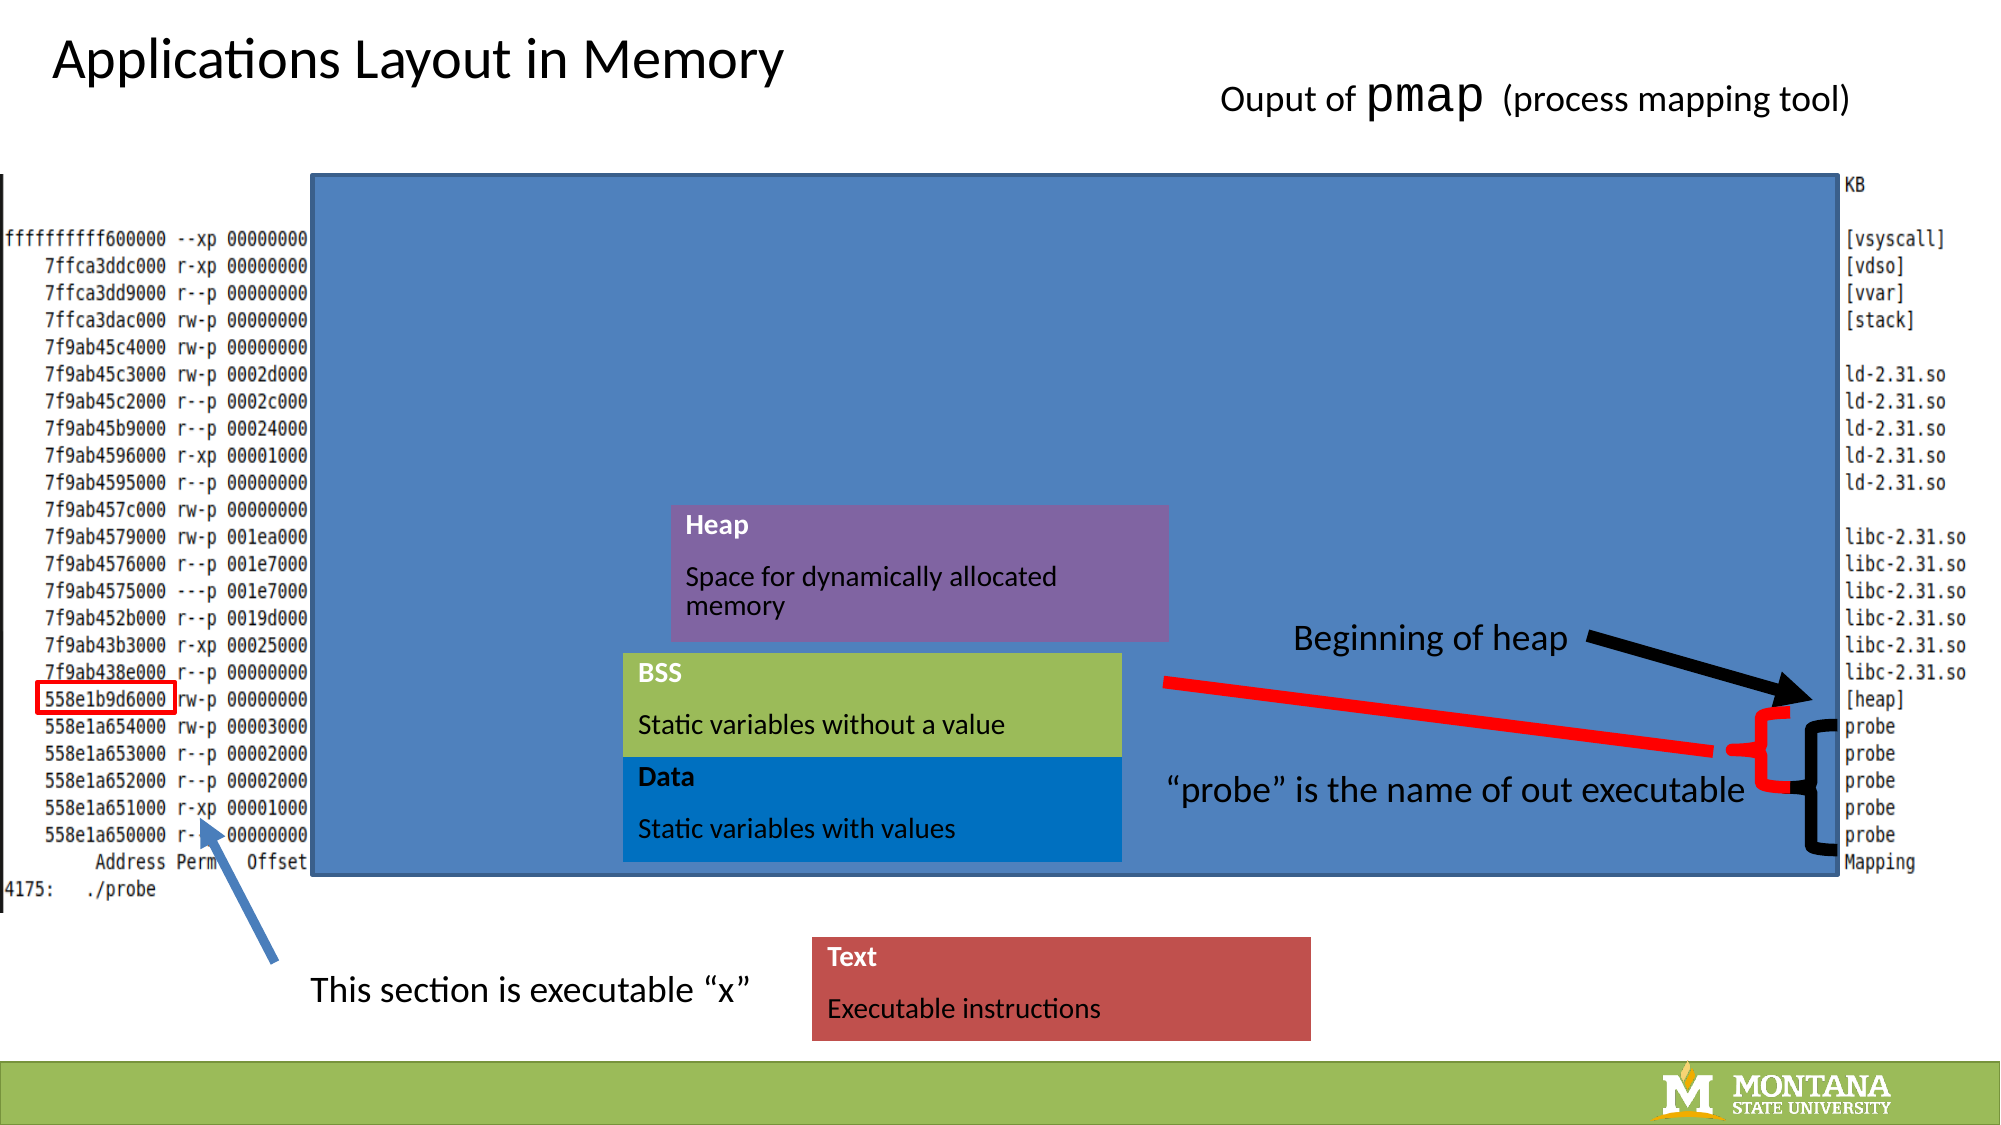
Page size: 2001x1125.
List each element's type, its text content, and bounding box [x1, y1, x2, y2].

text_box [1587, 635, 1814, 701]
text_box Applications Layout in Memory [37, 12, 1000, 98]
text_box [199, 817, 276, 963]
text_box This section is executable “x” [295, 957, 767, 1018]
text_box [1892, 1060, 2000, 1125]
table_cell Executable instructions [812, 989, 1311, 1041]
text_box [1163, 681, 1714, 752]
picture [0, 174, 2000, 913]
picture [1649, 1060, 1892, 1122]
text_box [0, 1060, 1647, 1125]
text_box Ouput of pmap (process mapping tool) [1205, 53, 1867, 129]
table_header Text [812, 937, 1311, 989]
